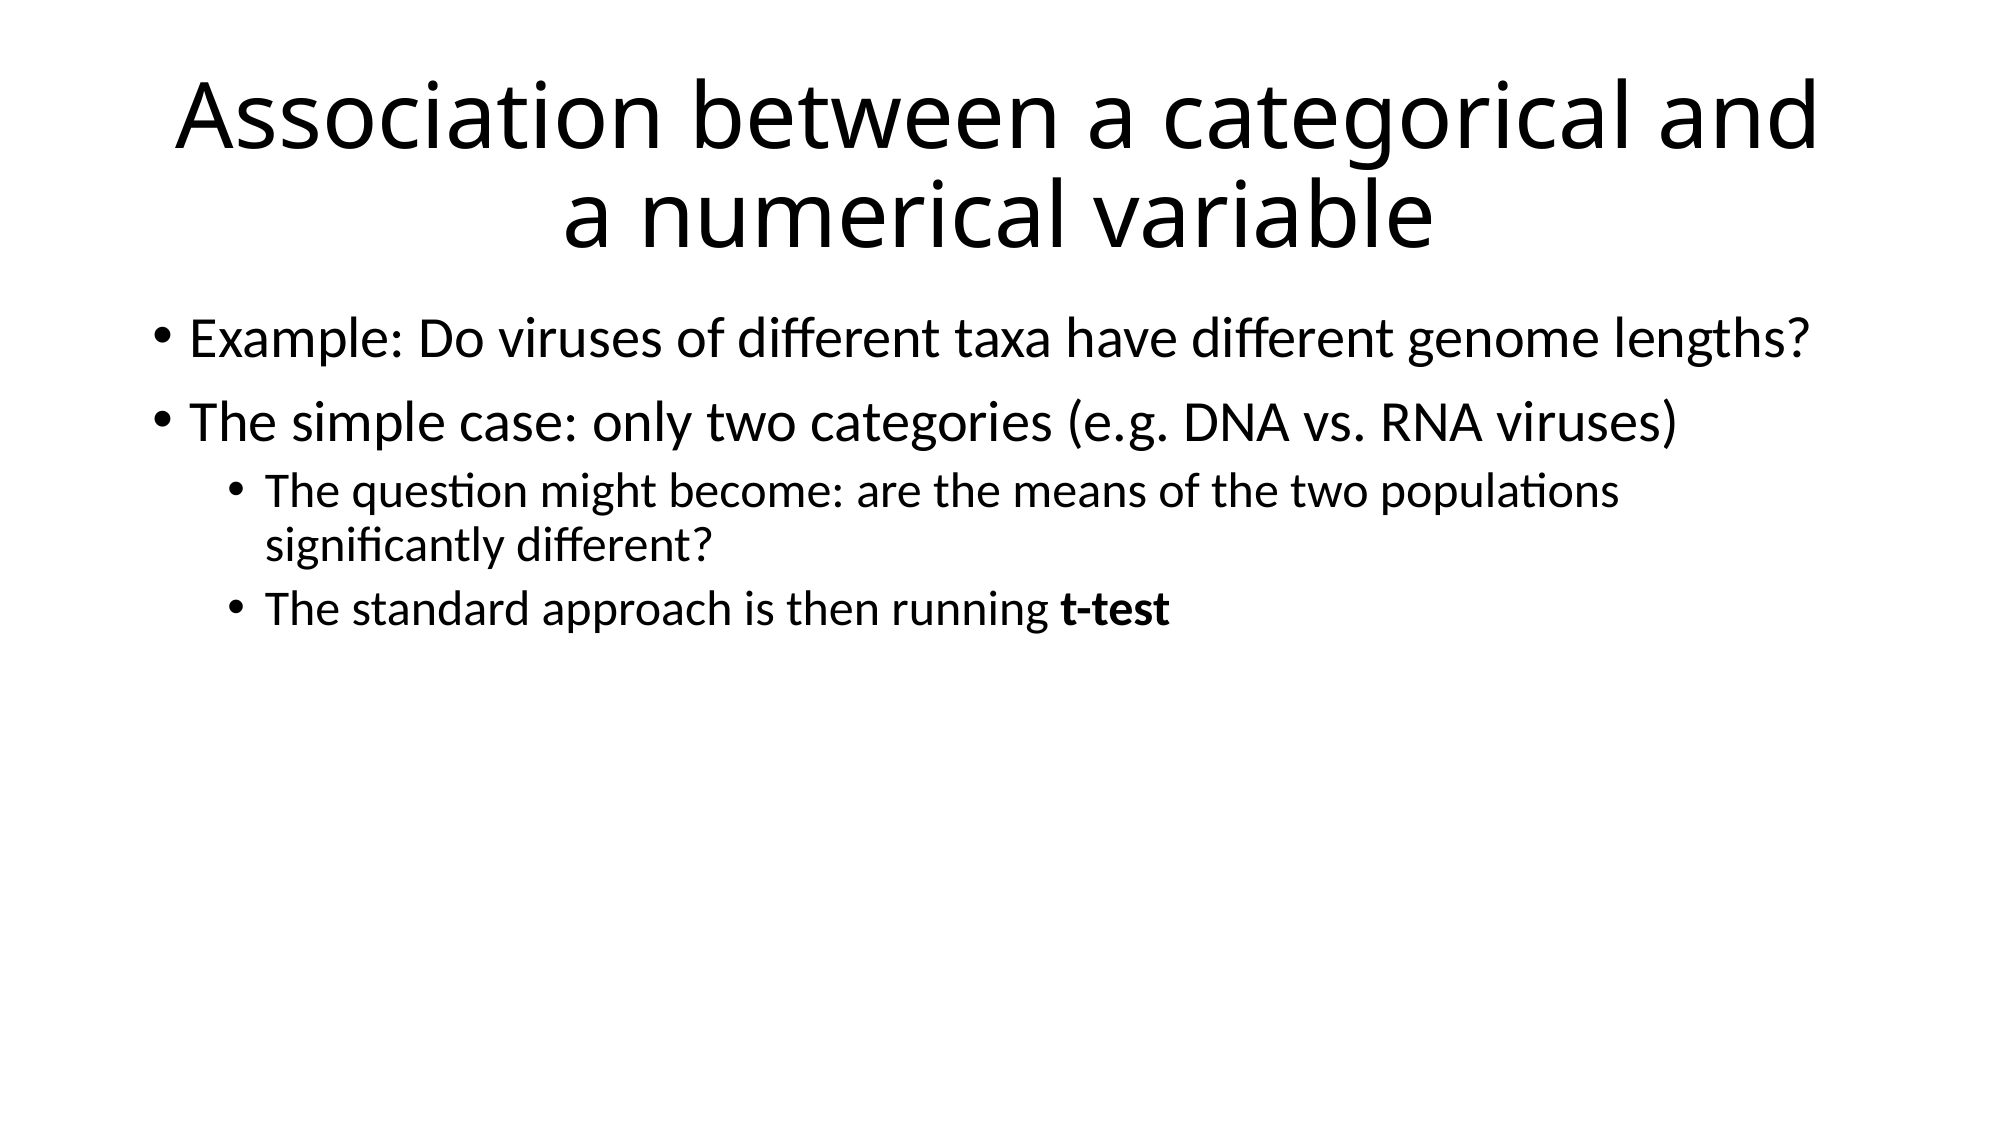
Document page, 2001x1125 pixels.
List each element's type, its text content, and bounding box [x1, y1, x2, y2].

title Association between a categorical and a numerical variable [137, 59, 1863, 278]
list Example: Do viruses of different taxa have different genome lengths? The simple case: only two categories (e.g. DNA vs. RNA viruses) The question might become: are the means of the two populations significantly different? The standard approach is then running t-test [137, 299, 1863, 1014]
